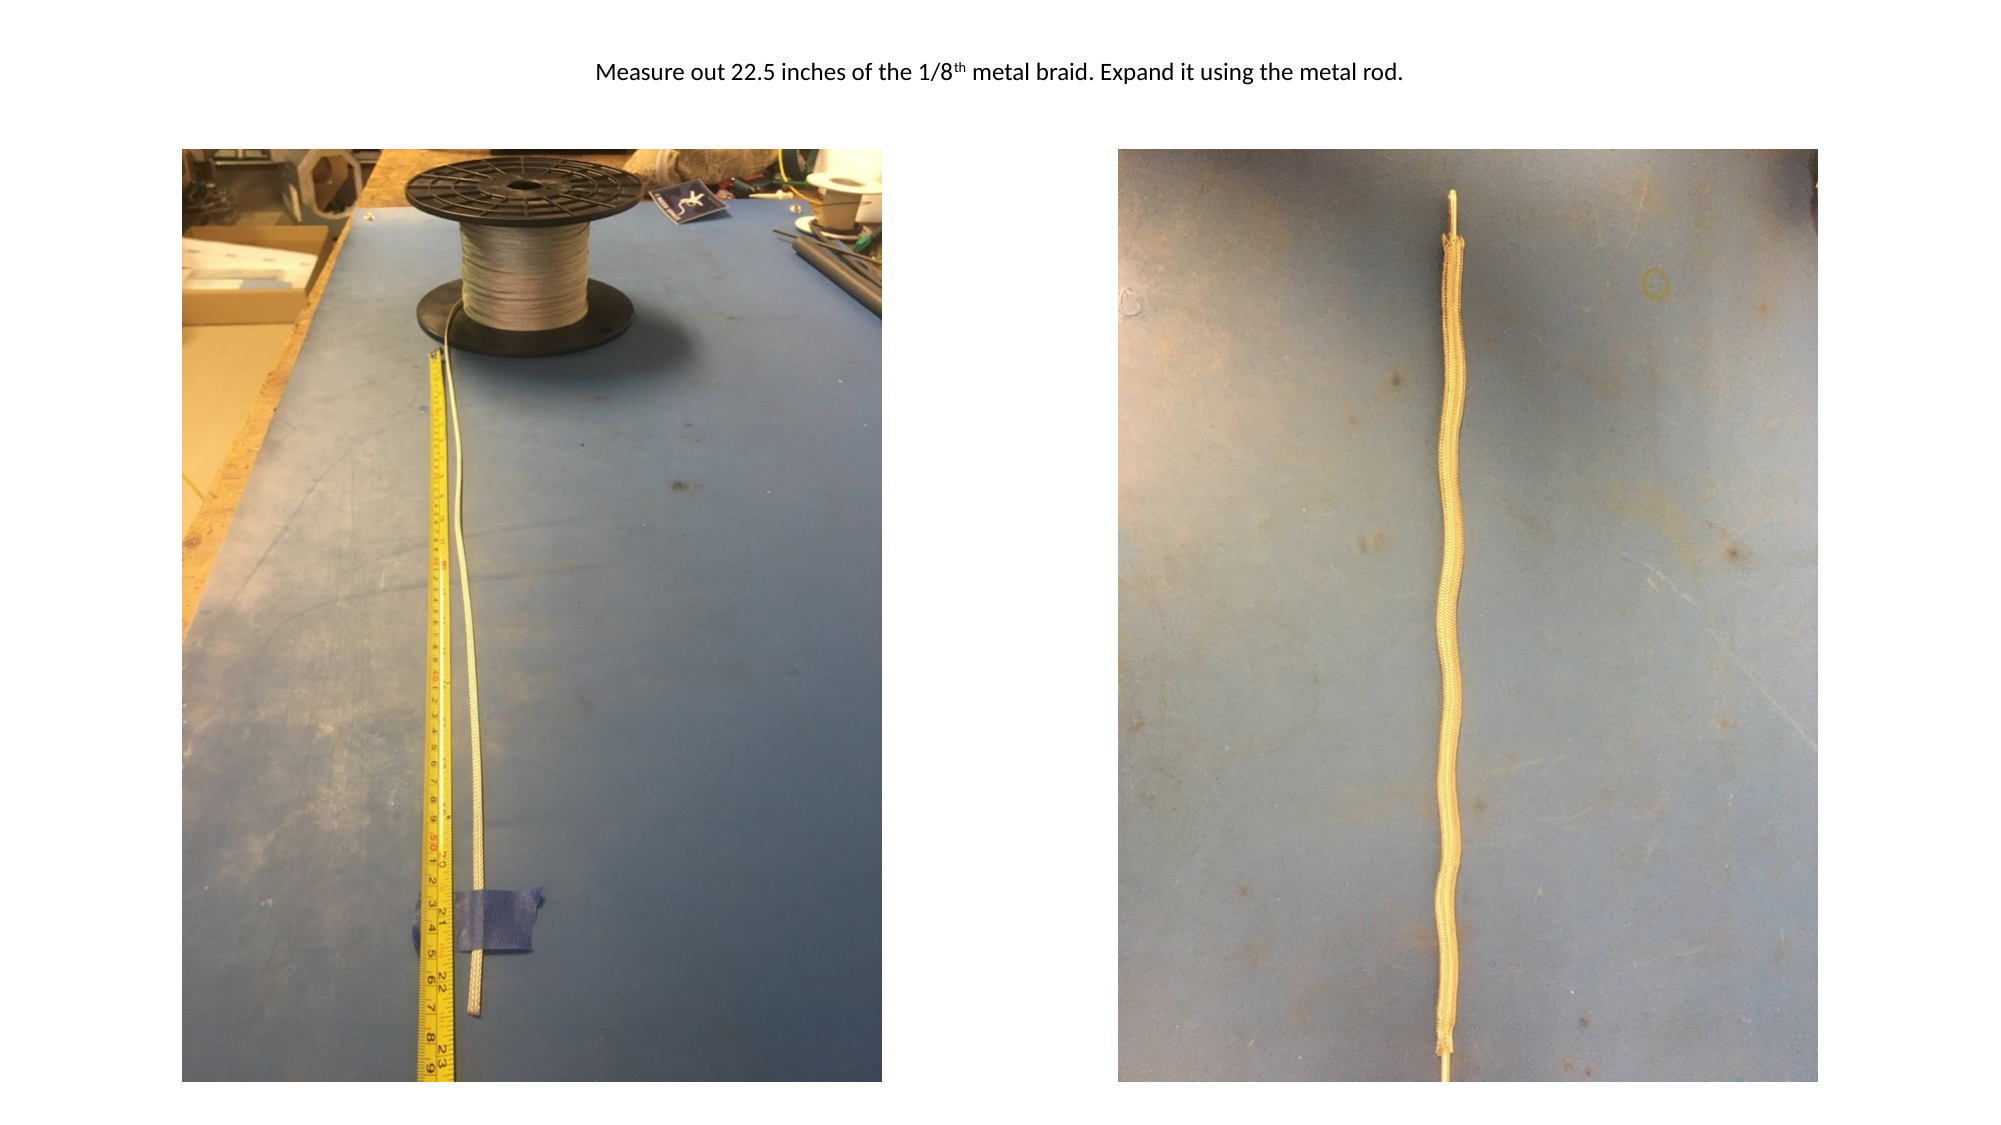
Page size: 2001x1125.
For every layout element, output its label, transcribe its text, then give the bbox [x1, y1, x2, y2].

picture [1118, 149, 1818, 1082]
text_box Measure out 22.5 inches of the 1/8th metal braid. Expand it using the metal rod. [572, 47, 1428, 93]
picture [182, 149, 882, 1082]
